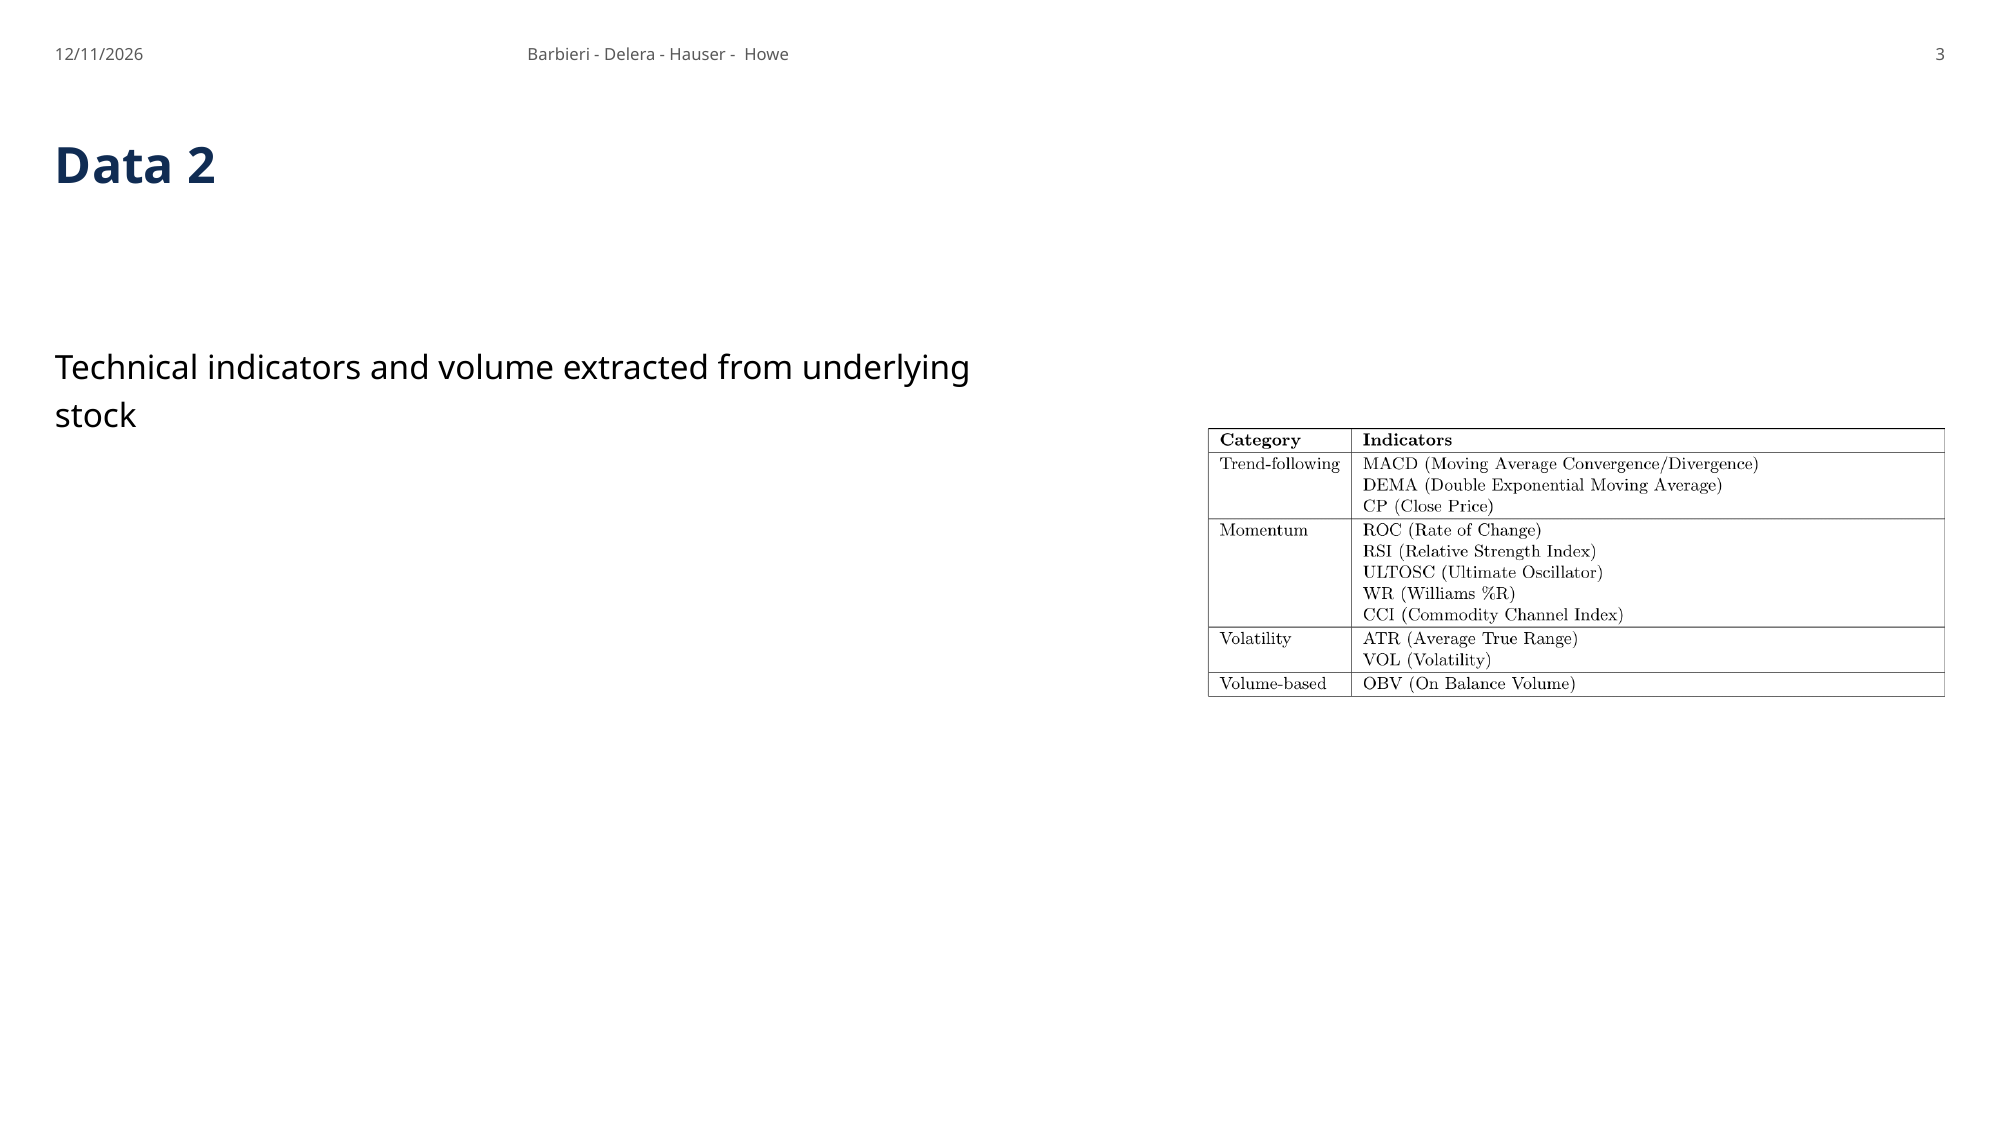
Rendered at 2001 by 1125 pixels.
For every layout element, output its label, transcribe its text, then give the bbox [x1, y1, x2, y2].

slide_number 3 [1774, 6, 1945, 67]
footer Barbieri - Delera - Hauser - Howe [527, 6, 1203, 67]
title Data 2 [54, 133, 1059, 272]
list Technical indicators and volume extracted from underlying stock [54, 338, 1059, 1065]
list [1202, 428, 1945, 697]
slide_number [54, 6, 446, 67]
